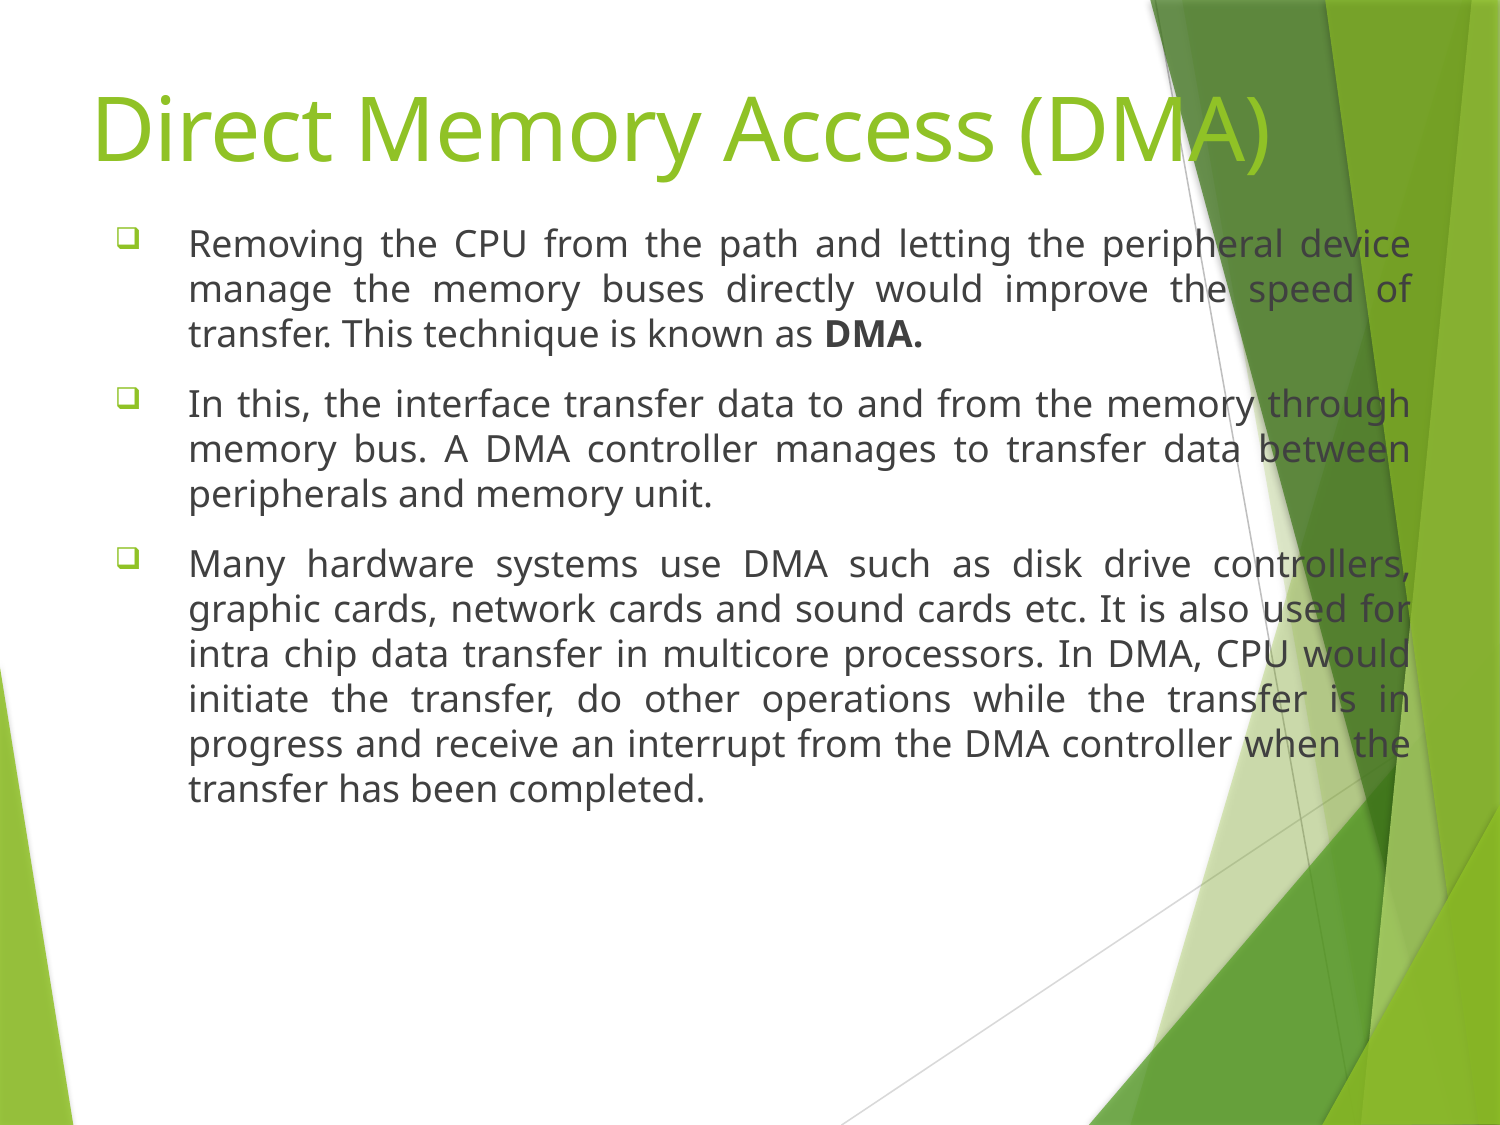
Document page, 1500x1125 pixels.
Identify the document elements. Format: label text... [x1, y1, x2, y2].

text_box Direct Memory Access (DMA) [74, 75, 1425, 188]
list Removing the CPU from the path and letting the peripheral device manage the memory buses directly would improve the speed of transfer. This technique is known as DMA. In this, the interface transfer data to and from the memory through memory bus. A DMA controller manages to transfer data between peripherals and memory unit. Many hardware systems use DMA such as disk drive controllers, graphic cards, network cards and sound cards etc. It is also used for intra chip data transfer in multicore processors. In DMA, CPU would initiate the transfer, do other operations while the transfer is in progress and receive an interrupt from the DMA controller when the transfer has been completed. [99, 212, 1428, 1053]
